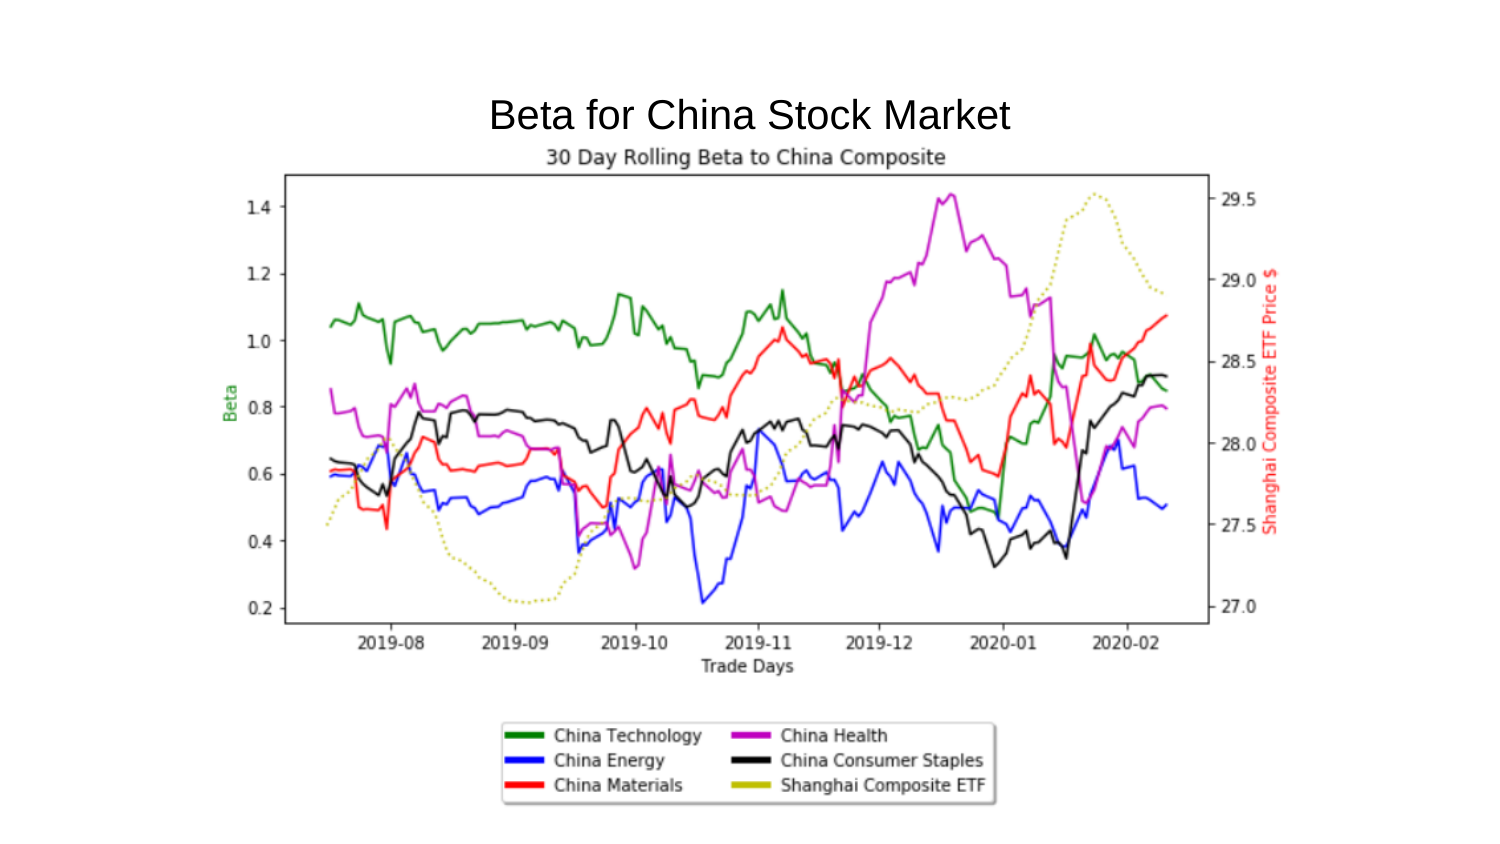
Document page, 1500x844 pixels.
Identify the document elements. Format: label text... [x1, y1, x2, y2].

title Beta for China Stock Market [51, 72, 1449, 167]
picture [139, 143, 1361, 830]
